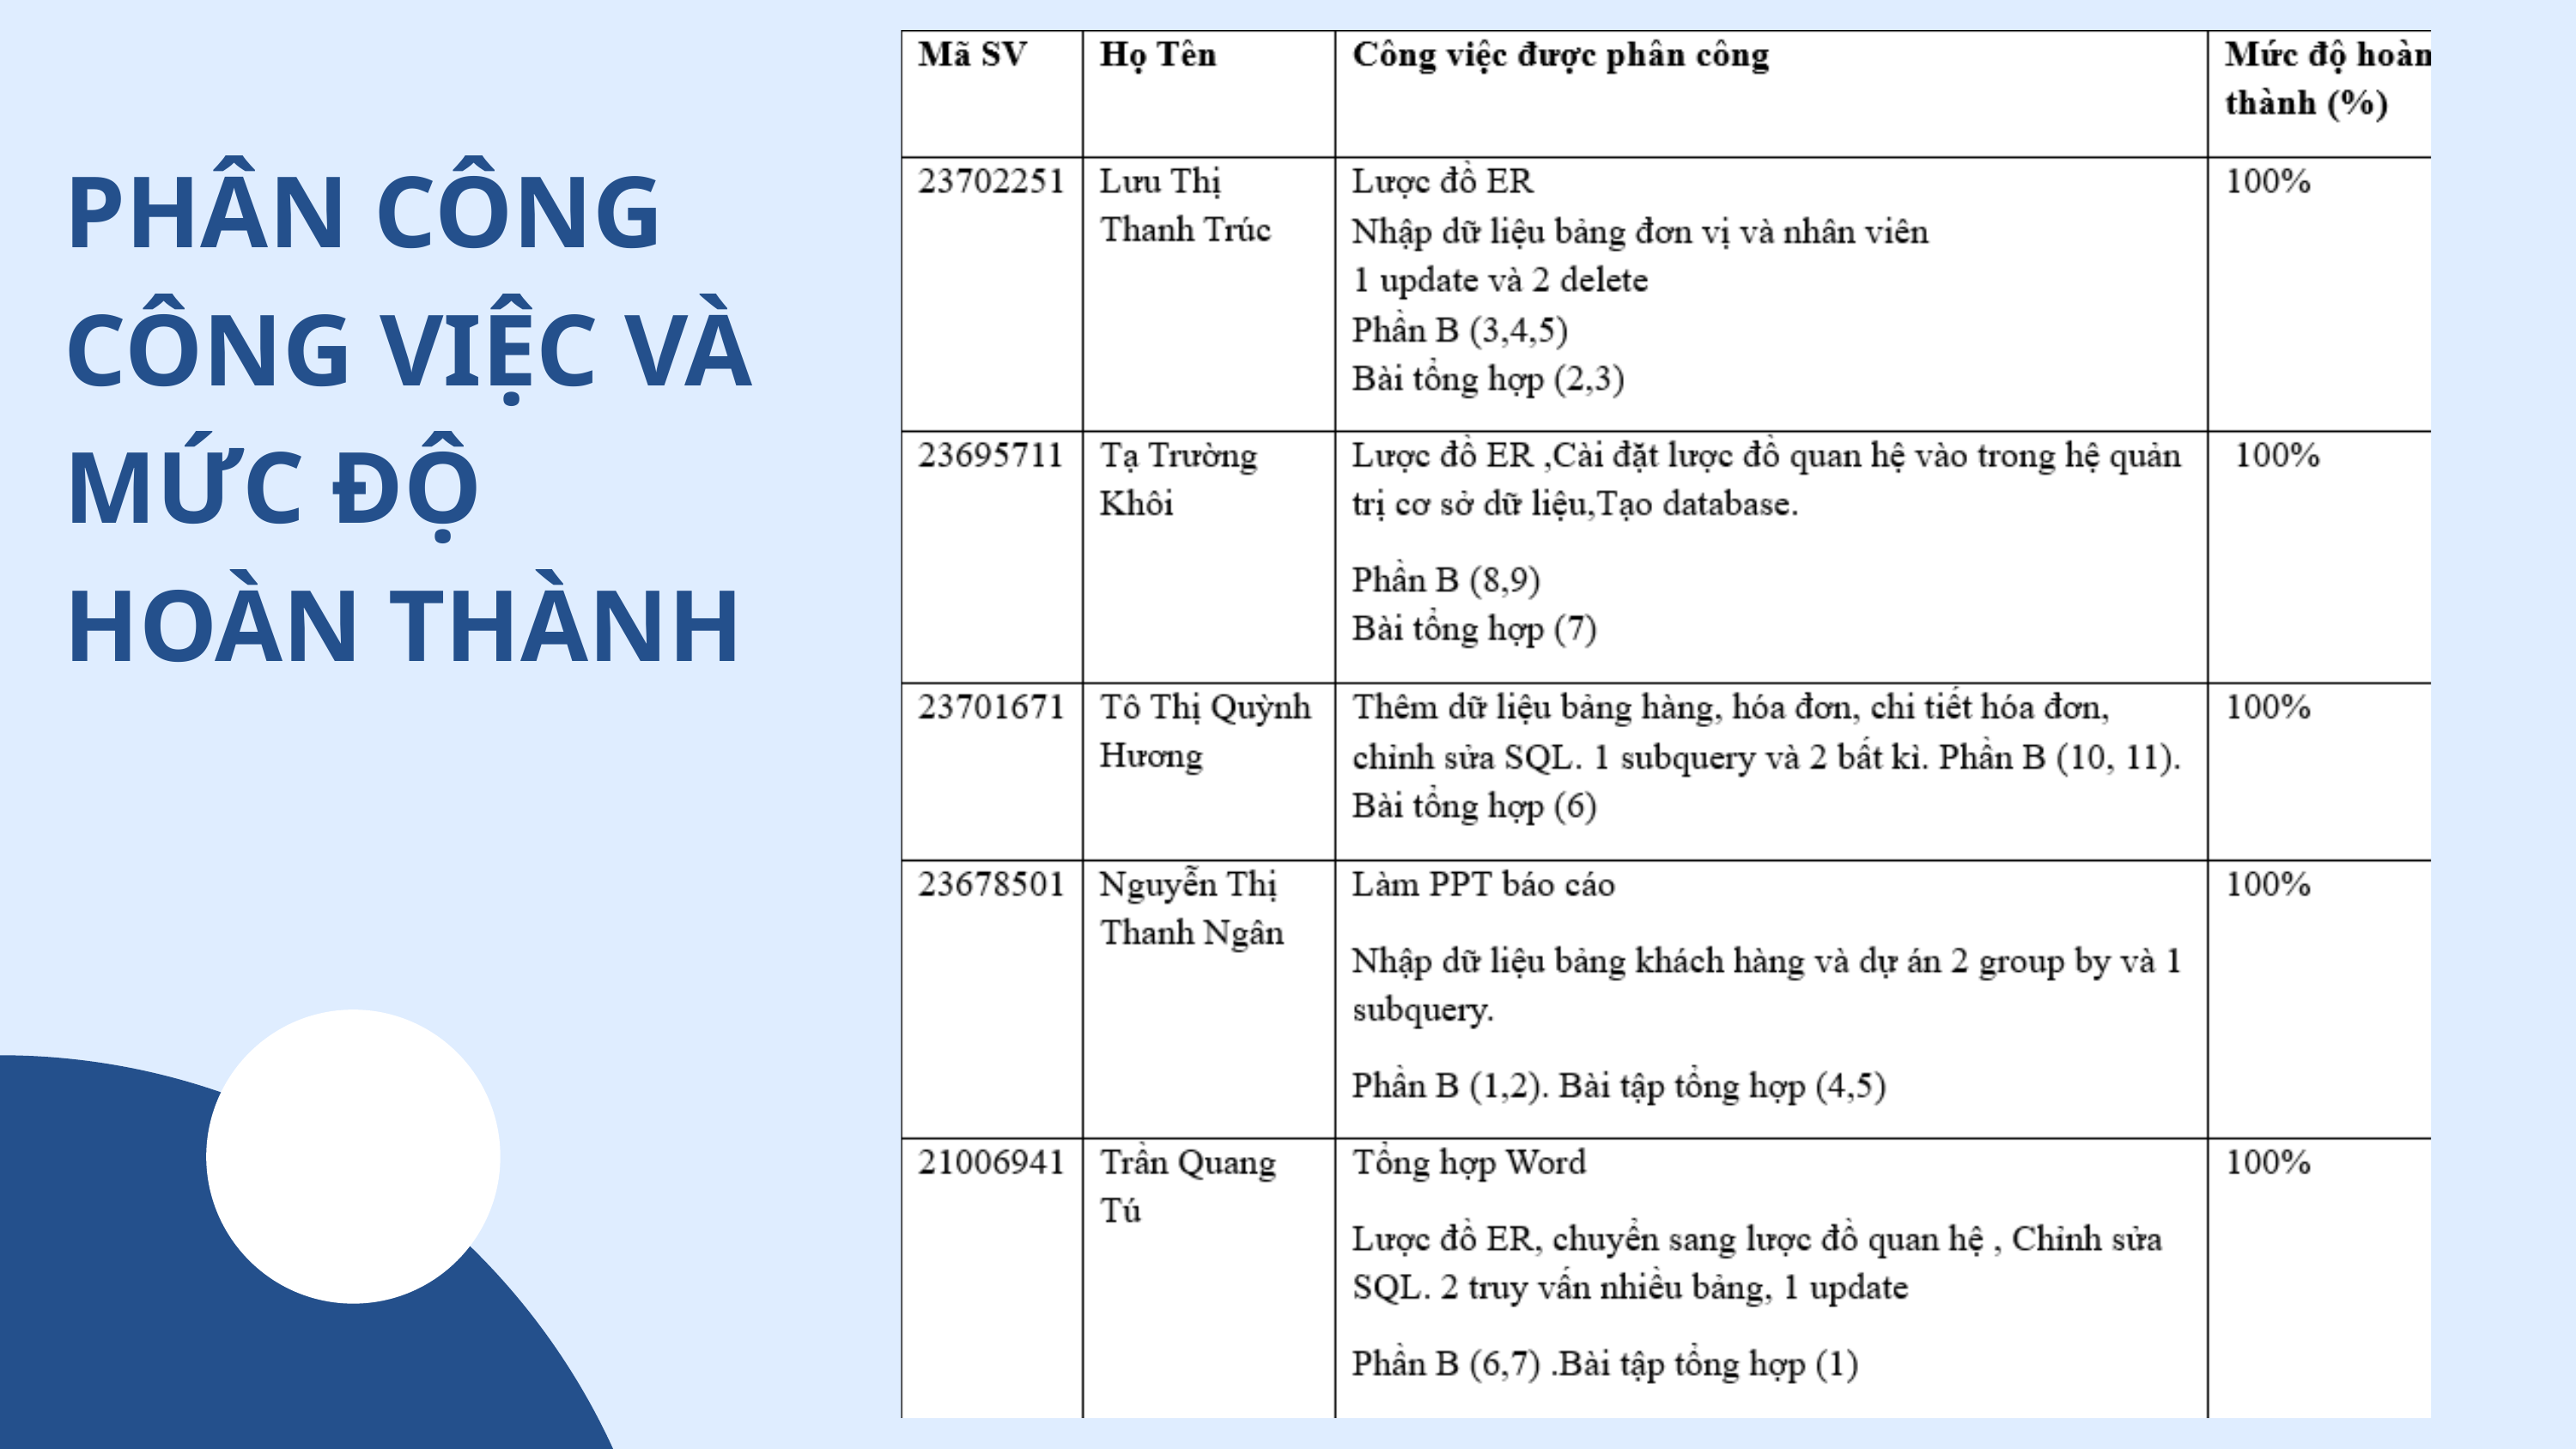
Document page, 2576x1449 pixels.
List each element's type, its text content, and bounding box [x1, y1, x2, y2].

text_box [0, 1055, 674, 1449]
text_box PHÂN CÔNG CÔNG VIỆC VÀ MỨC ĐỘ HOÀN THÀNH [64, 130, 1621, 681]
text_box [205, 1009, 501, 1304]
text_box [901, 30, 2432, 1418]
